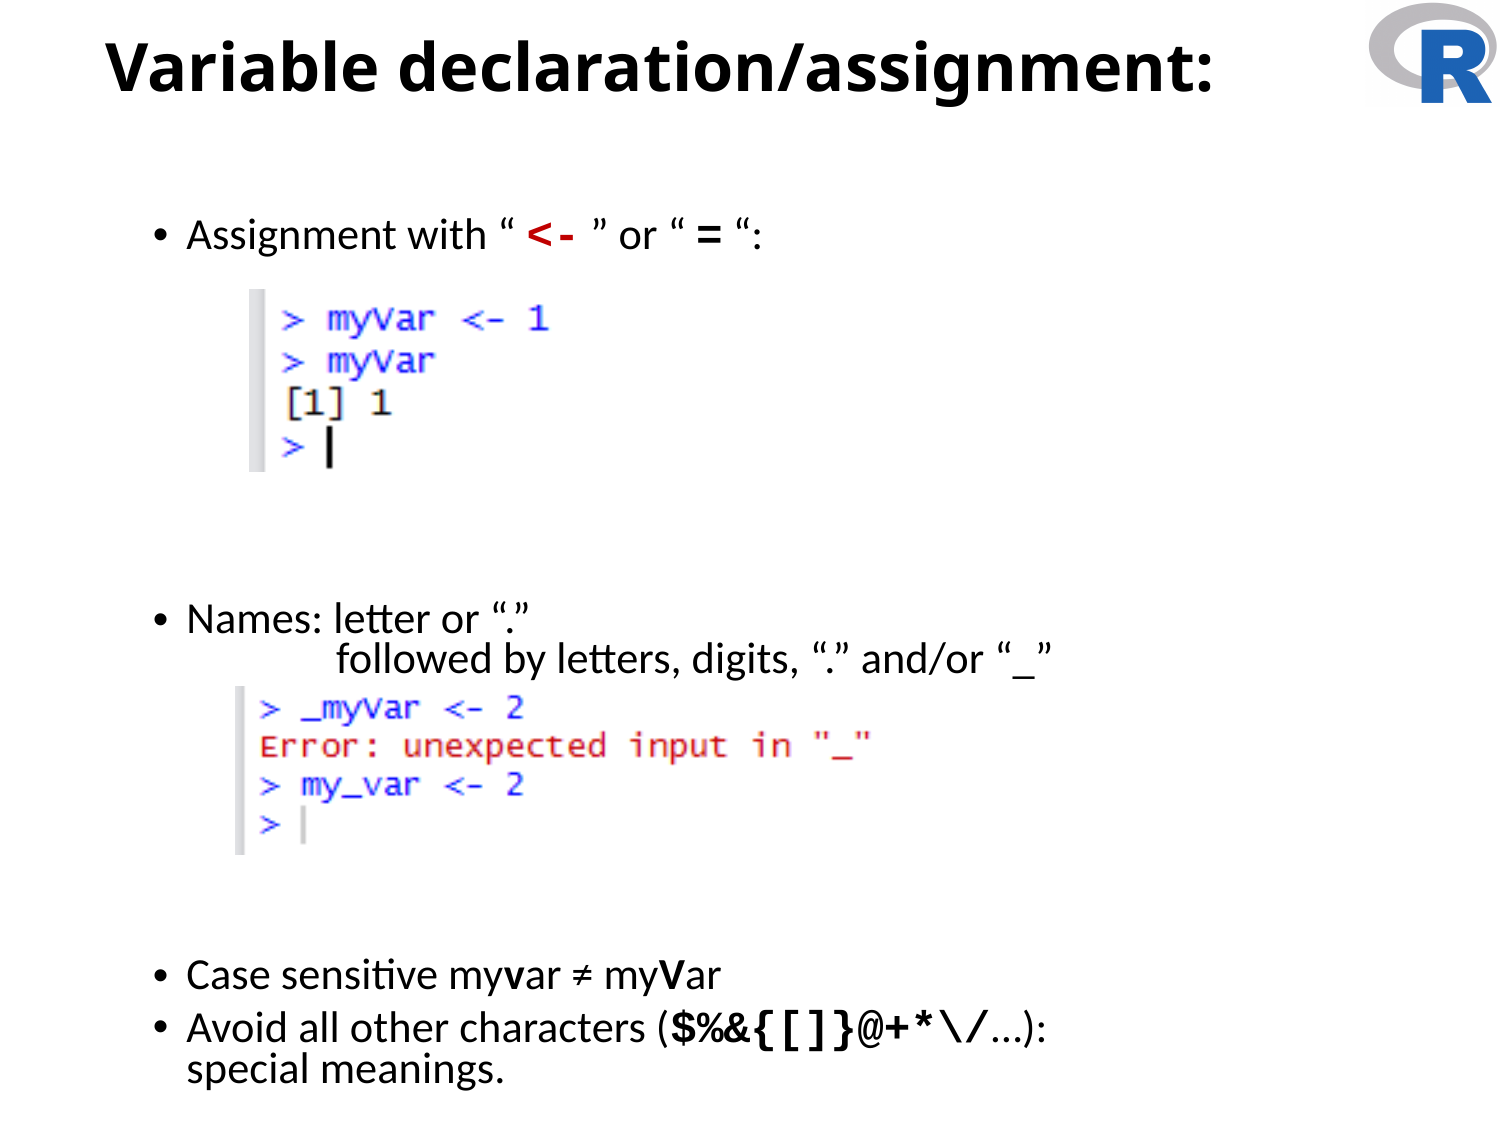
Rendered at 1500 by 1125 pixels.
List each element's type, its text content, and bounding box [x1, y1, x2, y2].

picture [1365, 0, 1500, 107]
picture [235, 686, 907, 855]
list Assignment with “ <- ” or “ = “: Names: letter or “.” followed by letters, digits, “.” and/or “_” Case sensitive myvar ≠ myVar Avoid all other characters ($%&{[]}@+*\/…): special meanings. [71, 206, 1366, 1102]
text_box Variable declaration/assignment: [90, 1, 1500, 132]
picture [249, 289, 625, 472]
